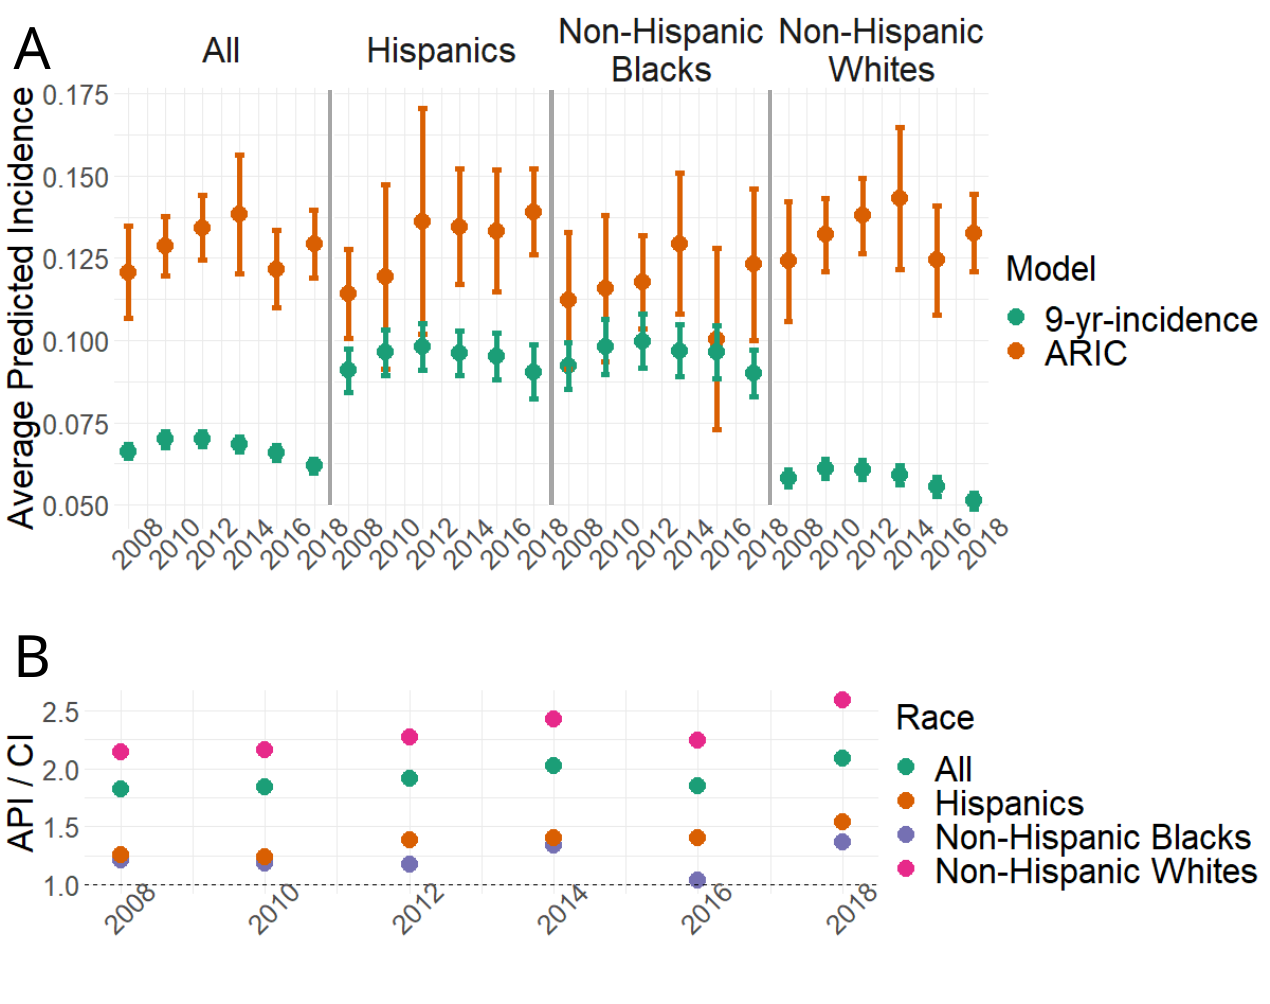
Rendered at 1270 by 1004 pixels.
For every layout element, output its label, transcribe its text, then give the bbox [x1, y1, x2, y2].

text_box B [0, 638, 66, 685]
picture [0, 2, 1270, 638]
picture [0, 685, 1270, 1003]
